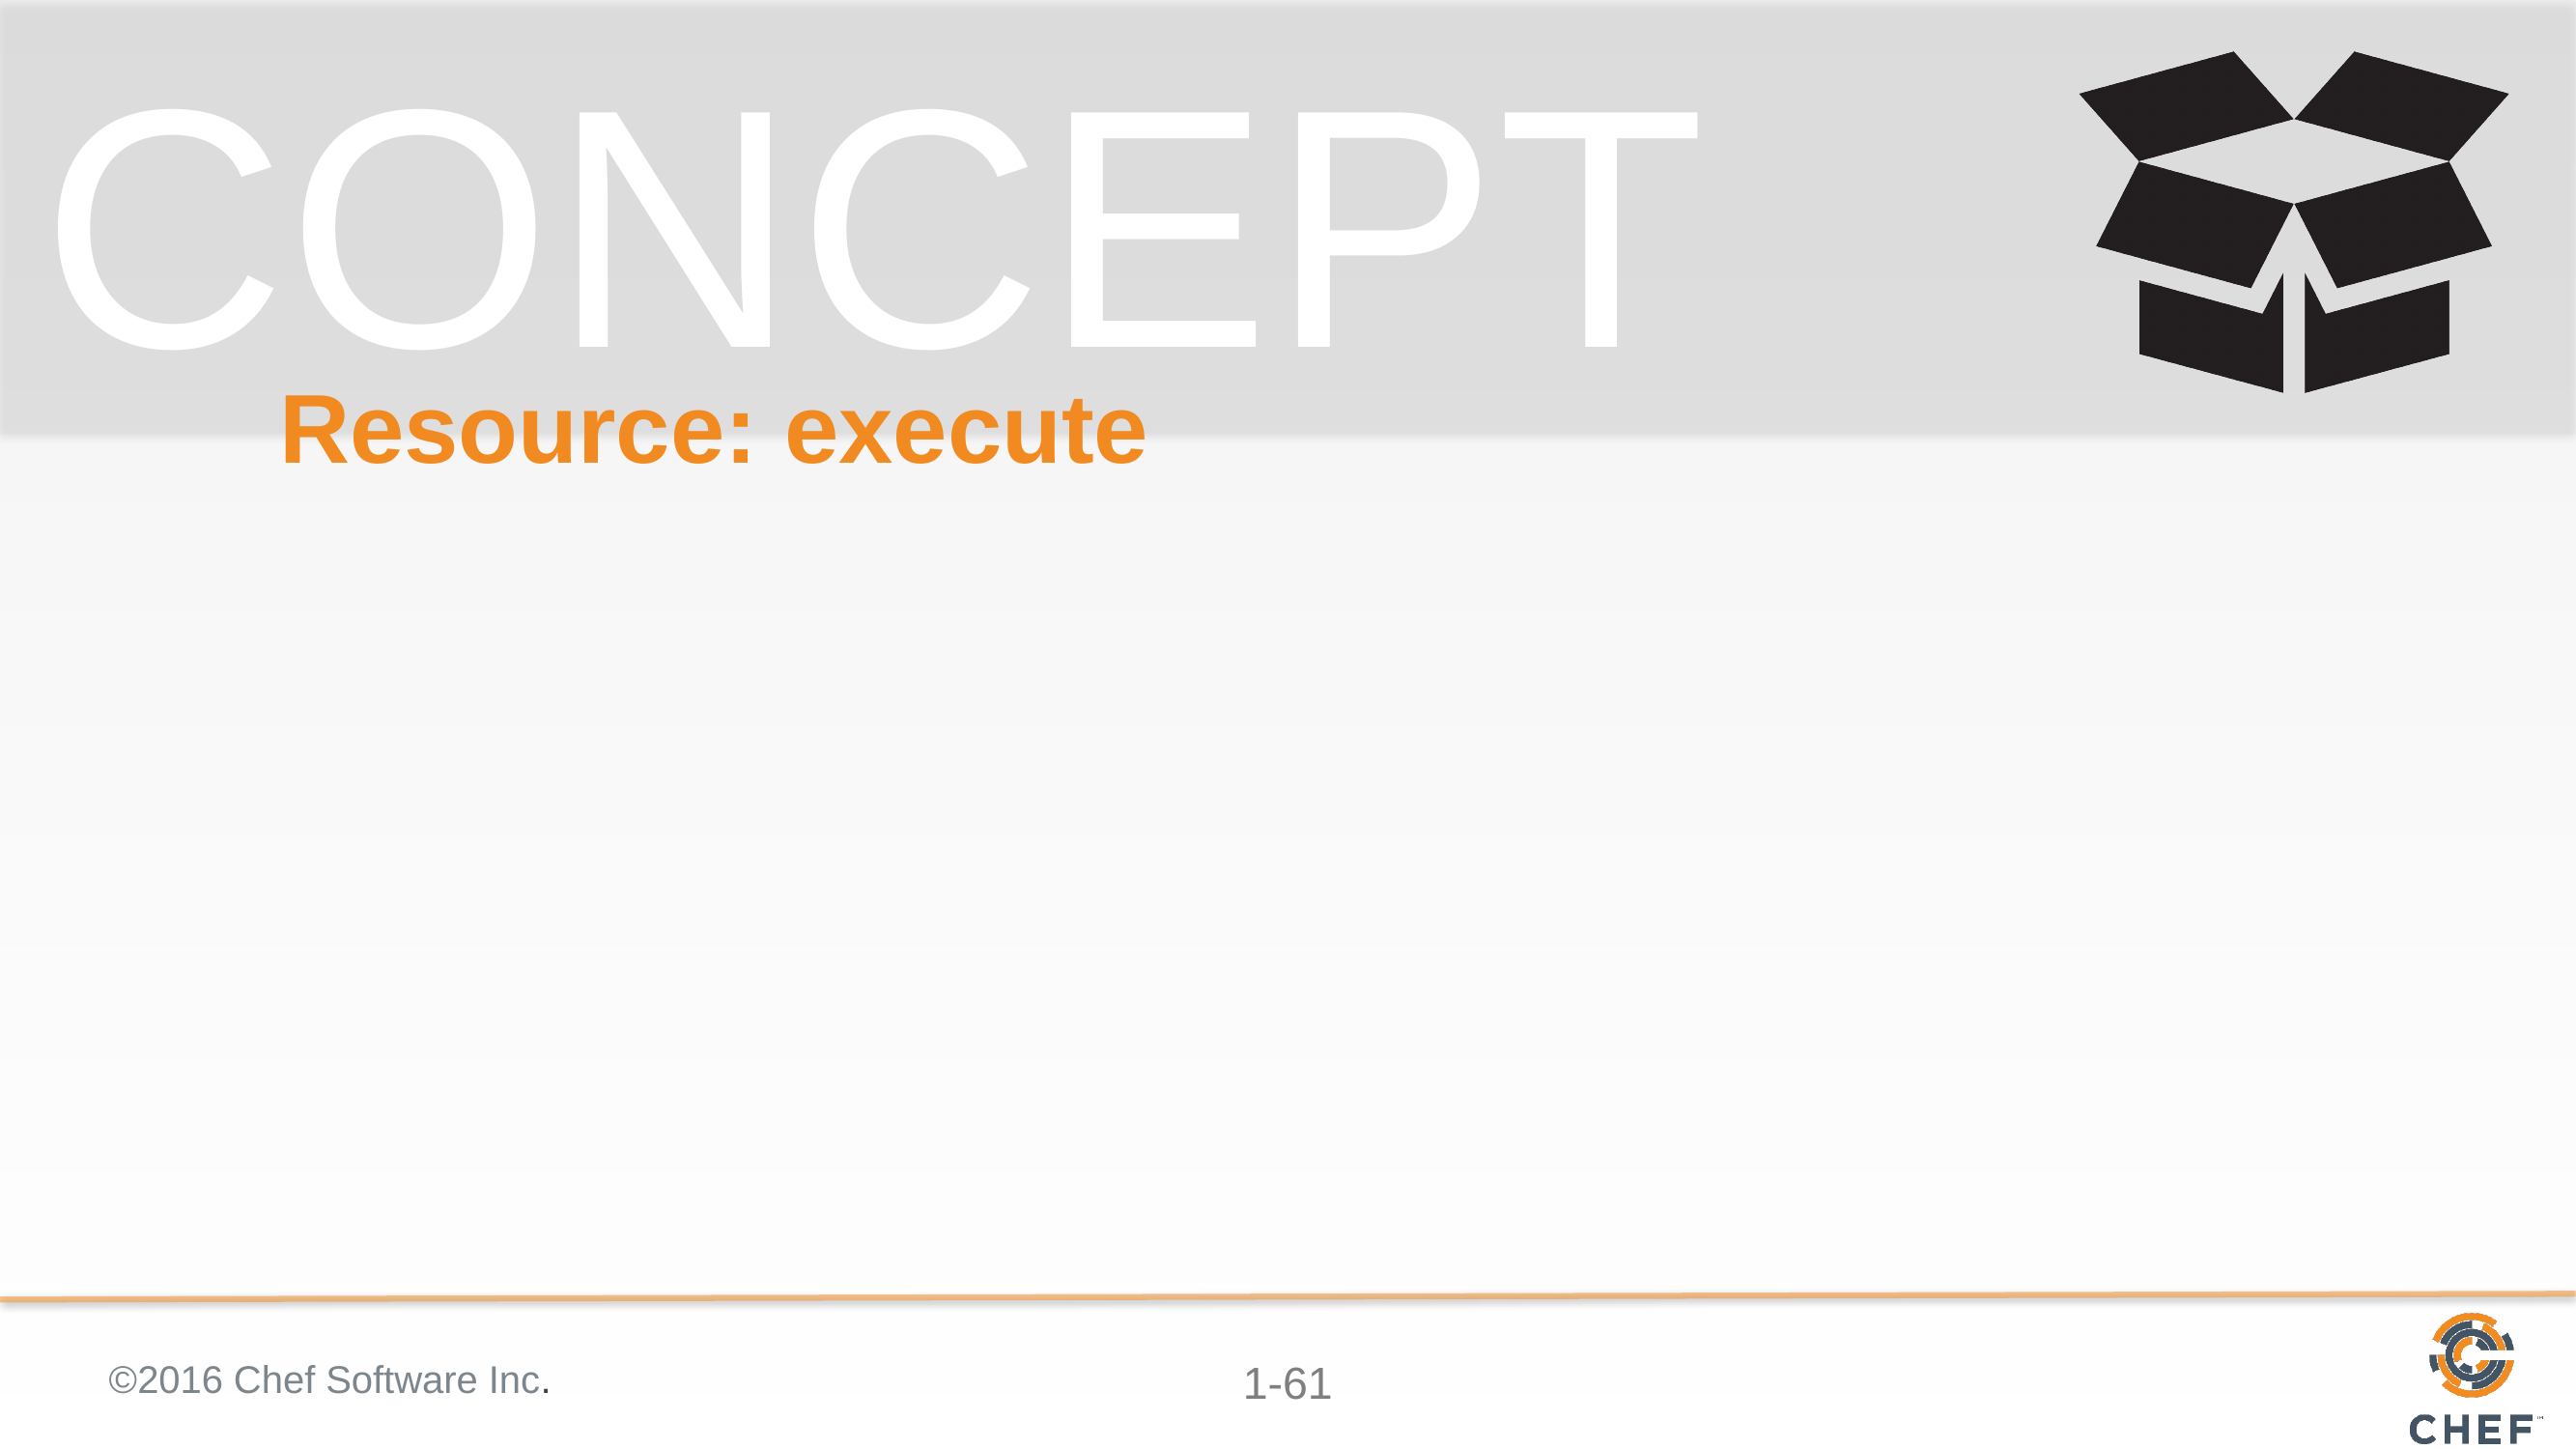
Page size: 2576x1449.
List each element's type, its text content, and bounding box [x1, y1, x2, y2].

picture [2079, 51, 2509, 399]
picture [2399, 1297, 2551, 1449]
title Resource: execute [265, 363, 2217, 499]
